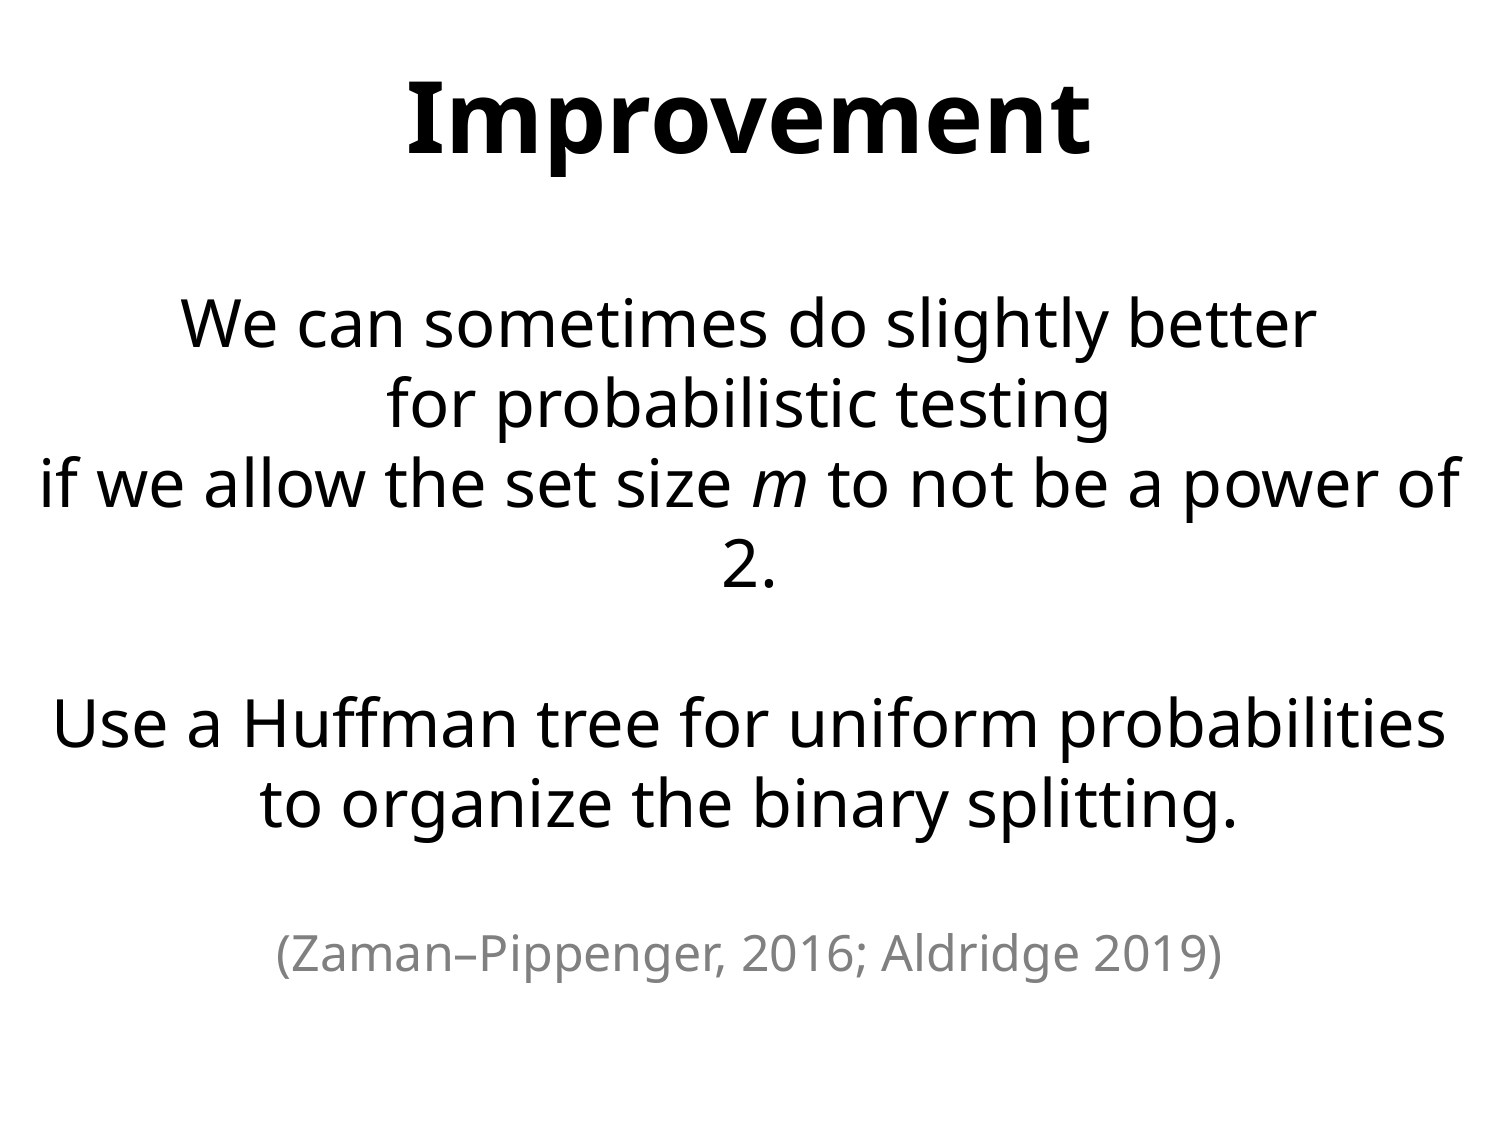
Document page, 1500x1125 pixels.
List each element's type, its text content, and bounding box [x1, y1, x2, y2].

text_box We can sometimes do slightly better for probabilistic testing if we allow the set size m to not be a power of 2. Use a Huffman tree for uniform probabilities to organize the binary splitting. (Zaman–Pippenger, 2016; Aldridge 2019) [0, 273, 1500, 989]
title Improvement [0, 59, 1500, 217]
